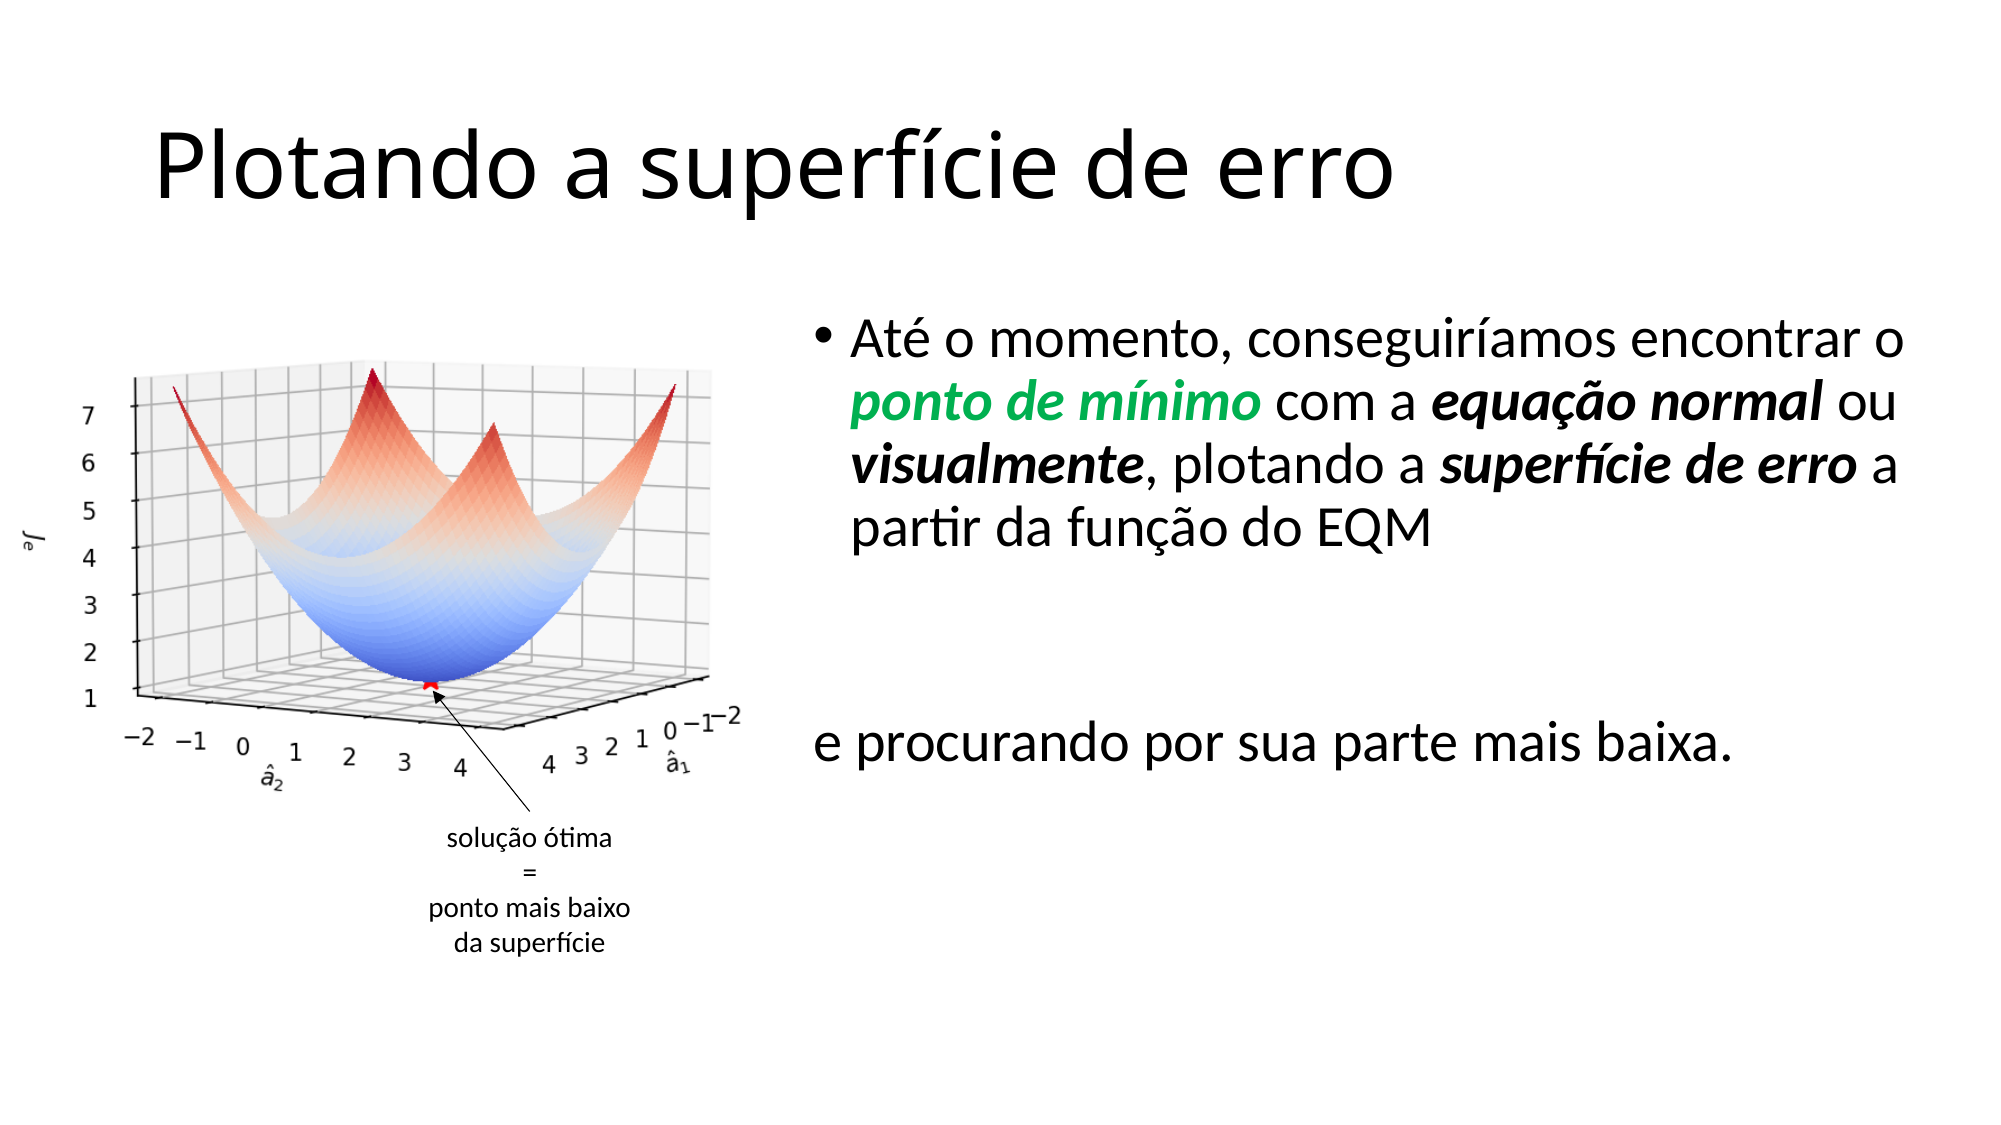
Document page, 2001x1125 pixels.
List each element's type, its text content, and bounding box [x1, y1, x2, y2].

picture [17, 349, 744, 799]
text_box solução ótima = ponto mais baixo da superfície [401, 811, 658, 966]
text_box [432, 690, 530, 812]
title Plotando a superfície de erro [137, 59, 1863, 278]
